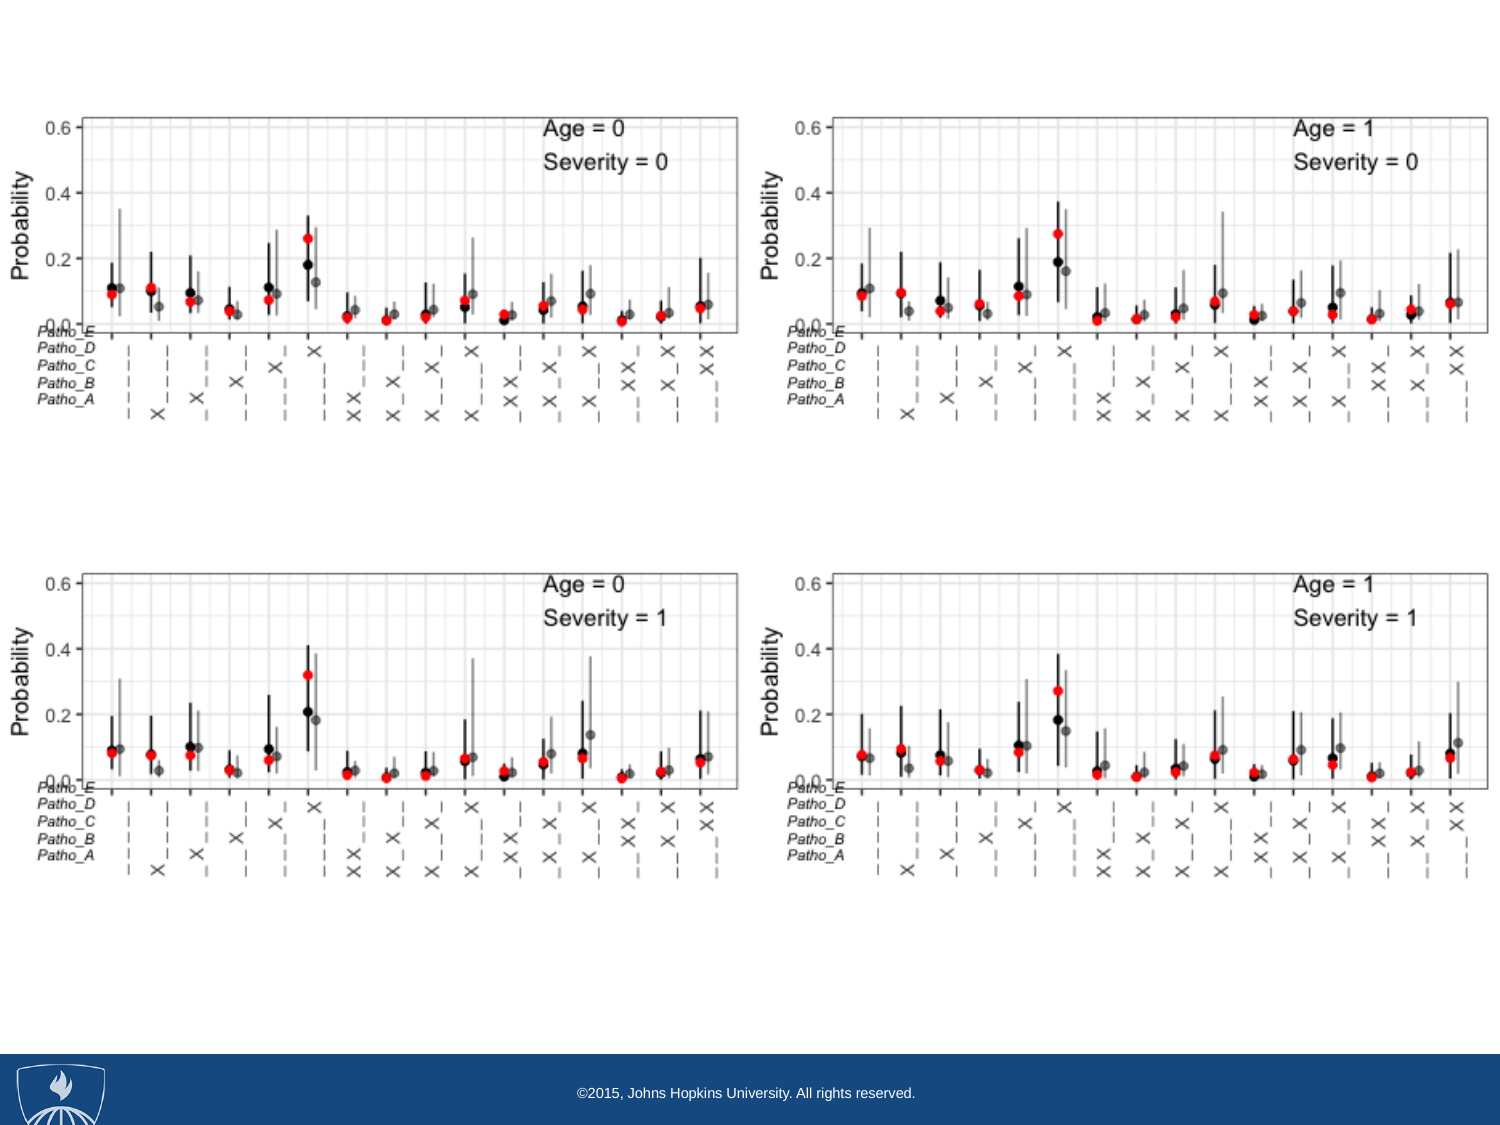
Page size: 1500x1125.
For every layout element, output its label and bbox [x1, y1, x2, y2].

picture [0, 105, 1500, 1018]
picture [0, 1054, 1500, 1125]
